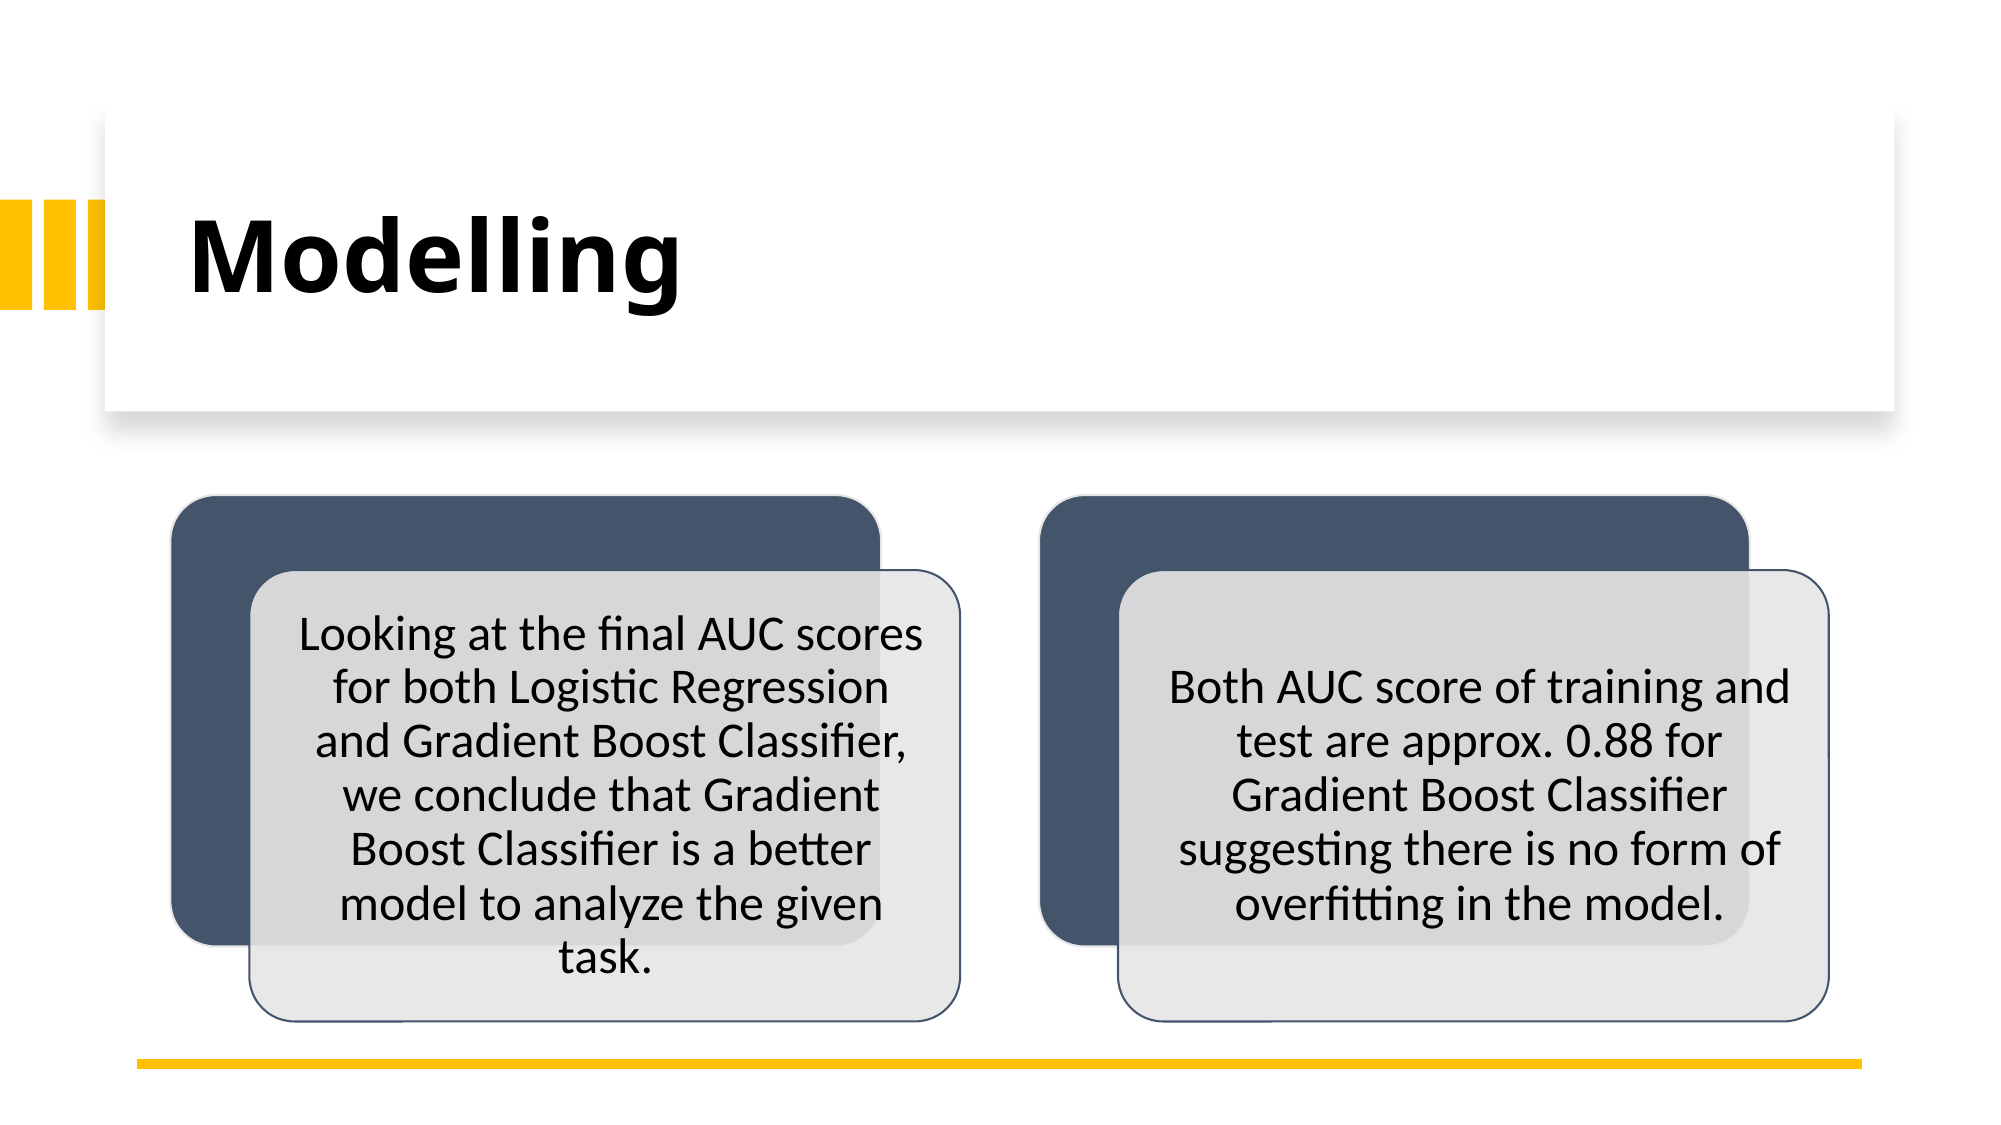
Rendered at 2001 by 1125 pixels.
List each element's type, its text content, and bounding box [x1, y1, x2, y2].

text_box [104, 100, 1895, 412]
title Modelling [171, 132, 1840, 388]
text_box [0, 199, 120, 311]
text_box [0, 0, 2000, 1125]
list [148, 494, 1851, 1022]
